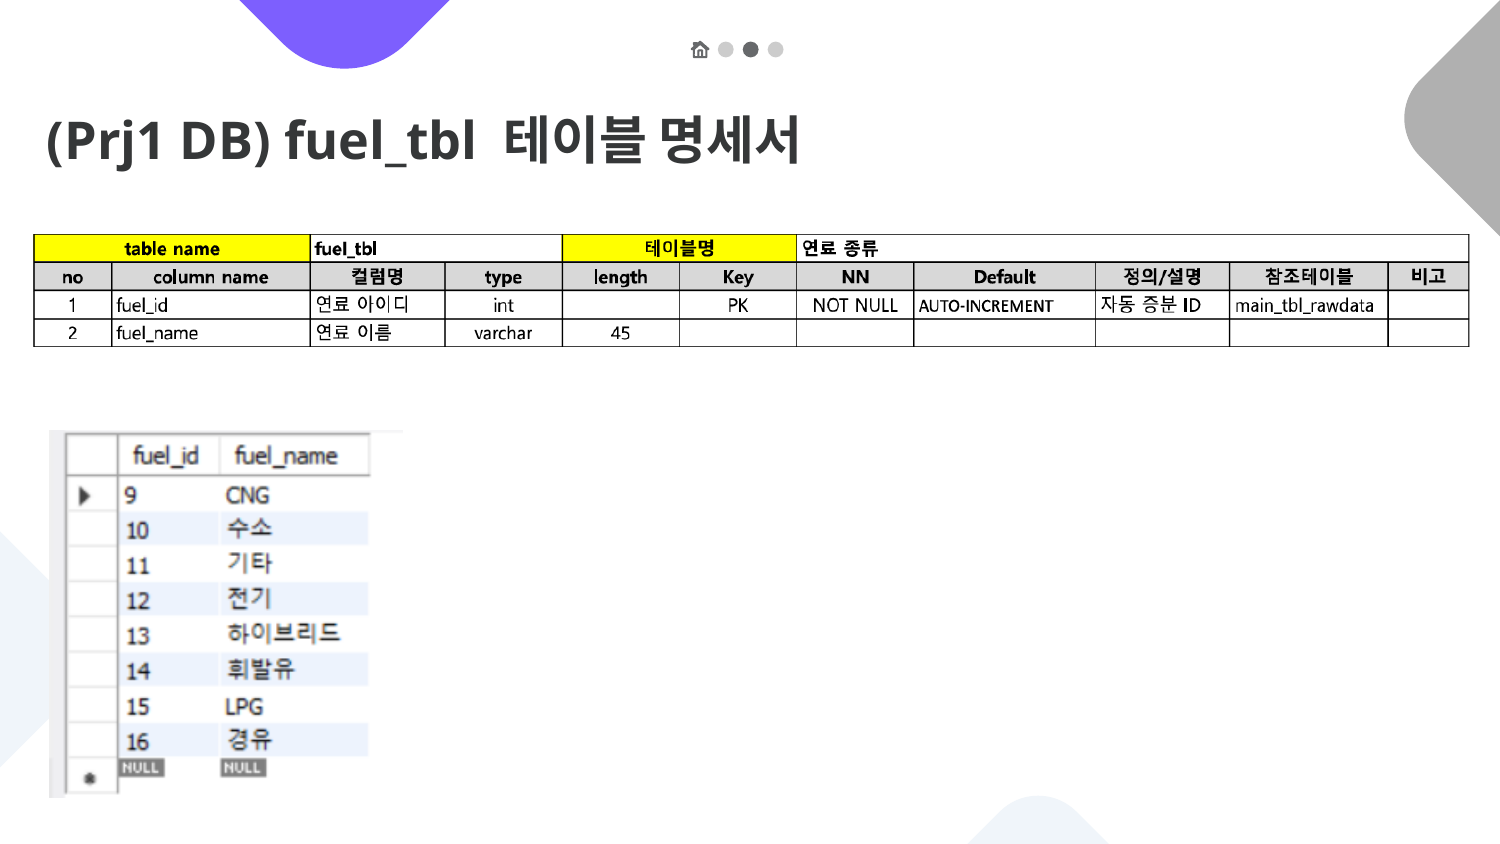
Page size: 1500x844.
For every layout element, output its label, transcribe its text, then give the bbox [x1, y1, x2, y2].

text_box [767, 41, 784, 58]
picture [31, 234, 1470, 347]
text_box [691, 41, 709, 58]
text_box [717, 41, 734, 58]
text_box [742, 41, 759, 58]
picture [49, 430, 403, 799]
title (Prj1 DB) fuel_tbl 테이블 명세서 [31, 82, 1296, 194]
